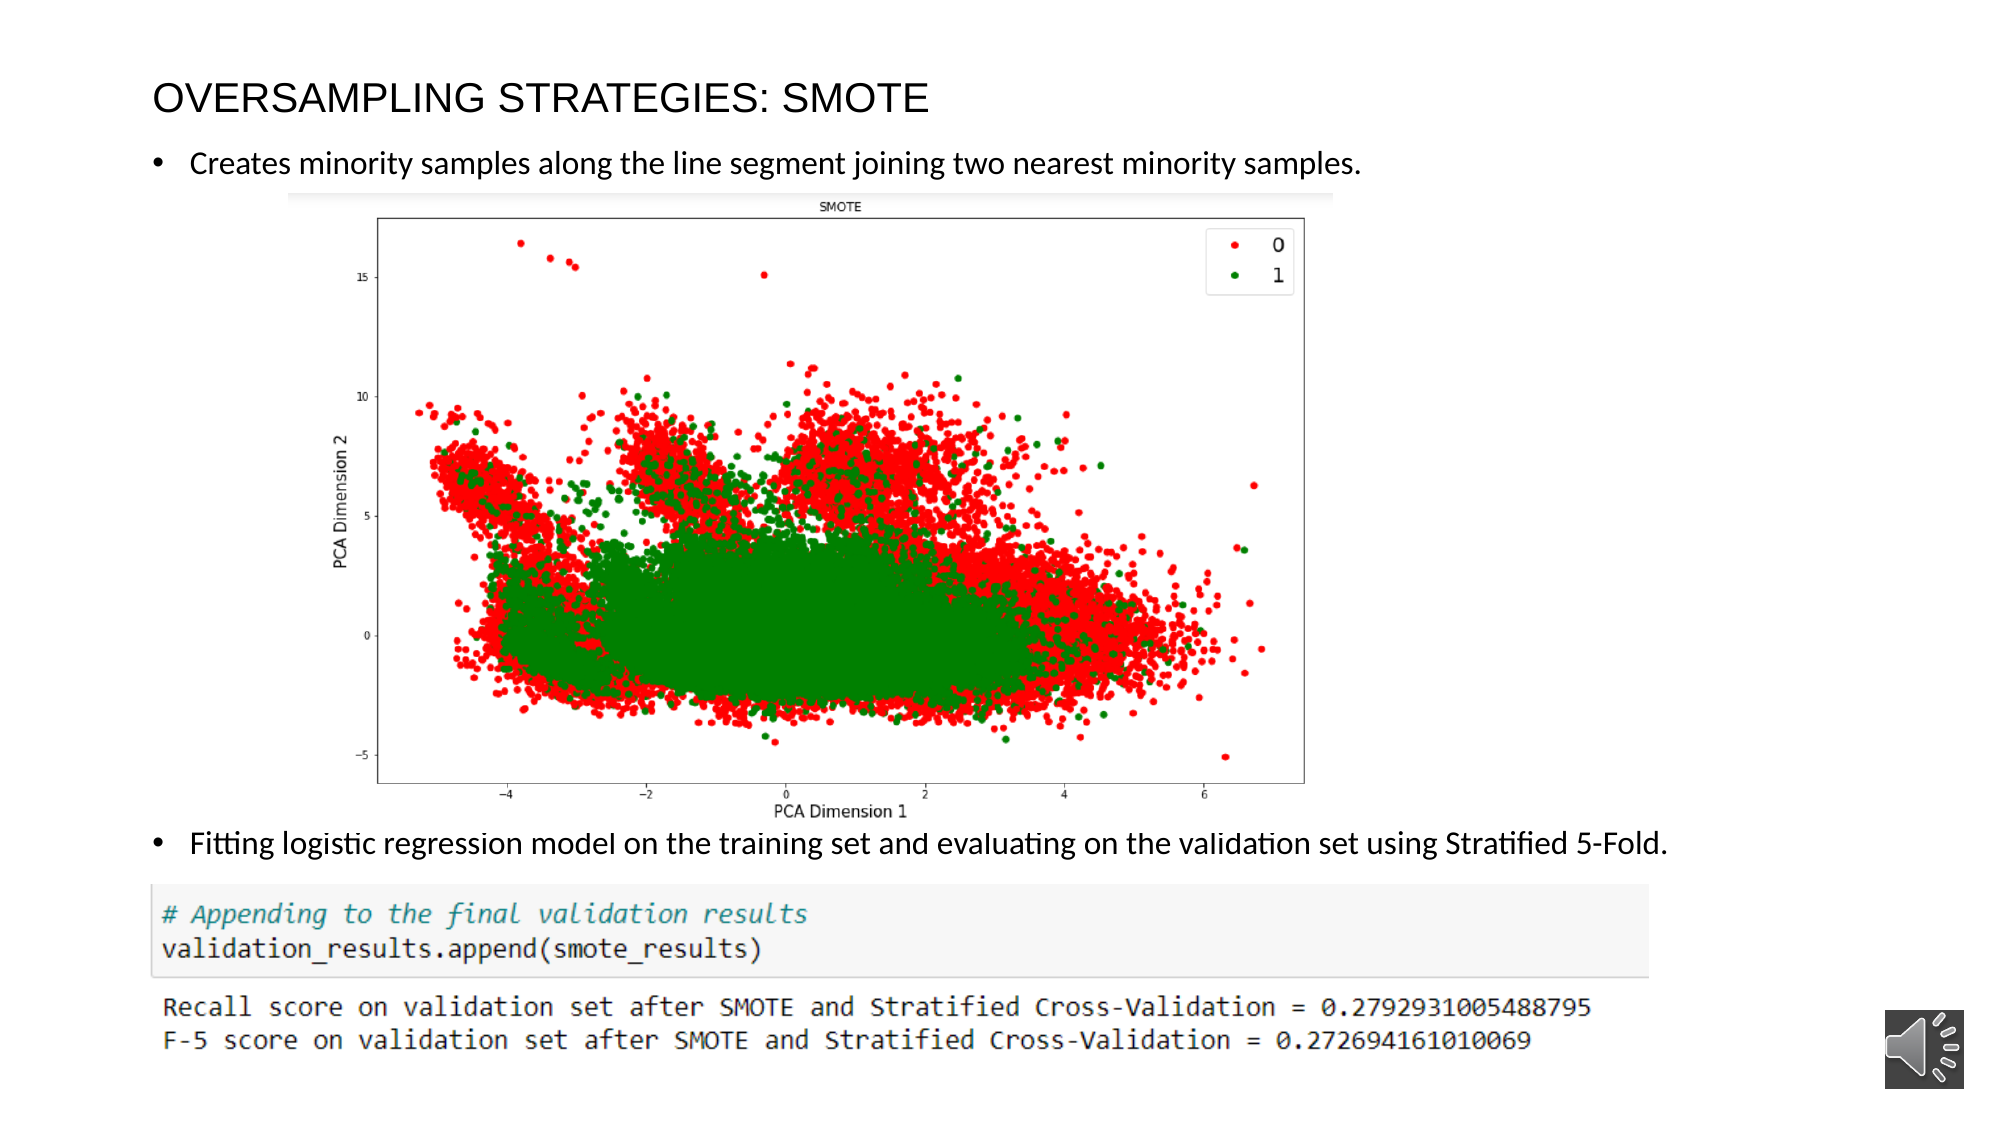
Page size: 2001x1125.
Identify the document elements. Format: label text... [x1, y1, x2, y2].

list Creates minority samples along the line segment joining two nearest minority samples. Fitting logistic regression model on the training set and evaluating on the validation set using Stratified 5-Fold. [137, 138, 1863, 1014]
picture [1884, 1009, 1965, 1090]
title OVERSAMPLING STRATEGIES: SMOTE [137, 59, 1863, 138]
picture [288, 190, 1333, 833]
picture [137, 884, 1649, 1087]
